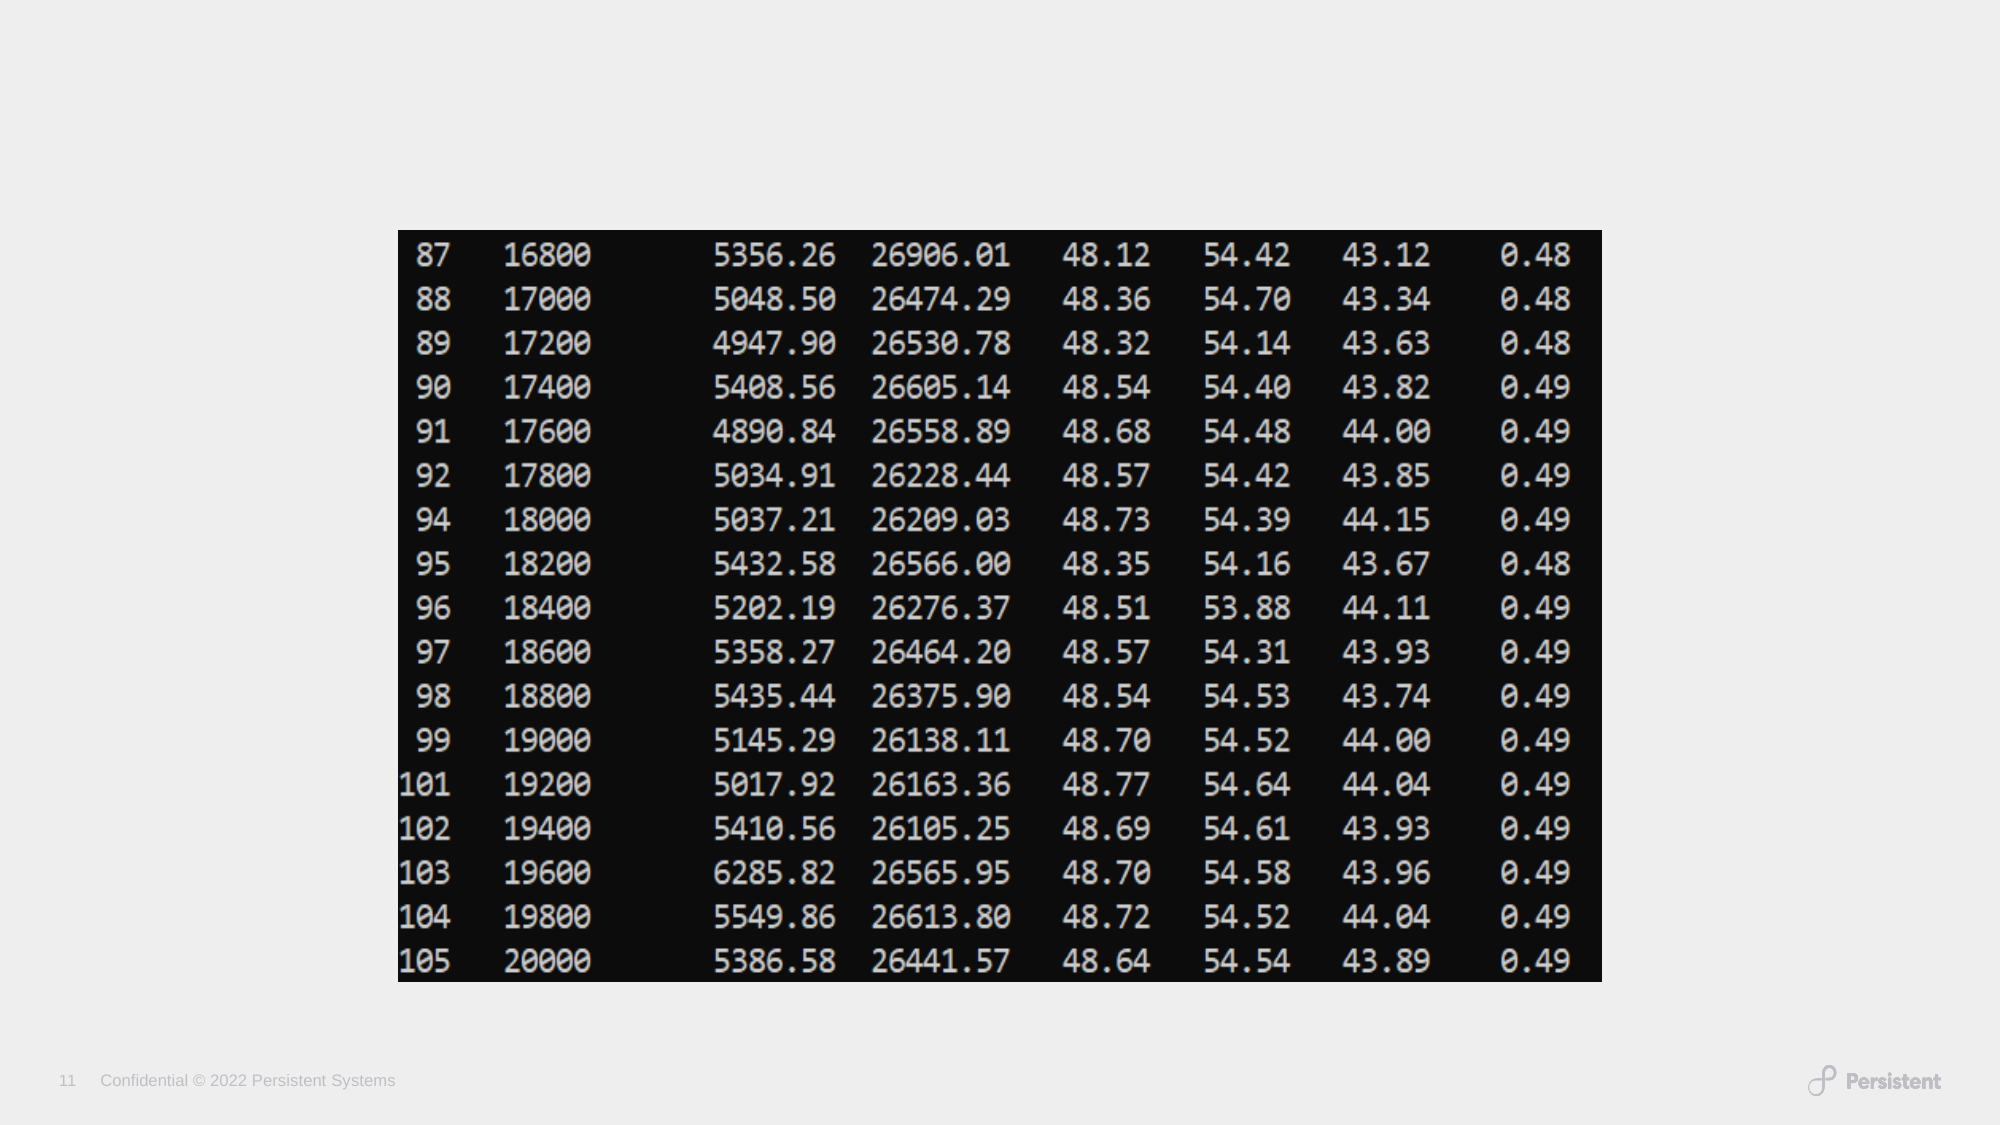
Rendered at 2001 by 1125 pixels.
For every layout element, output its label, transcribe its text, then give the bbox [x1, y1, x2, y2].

picture [398, 230, 1602, 982]
picture [1808, 1065, 1941, 1096]
slide_number 11 [59, 1034, 80, 1125]
